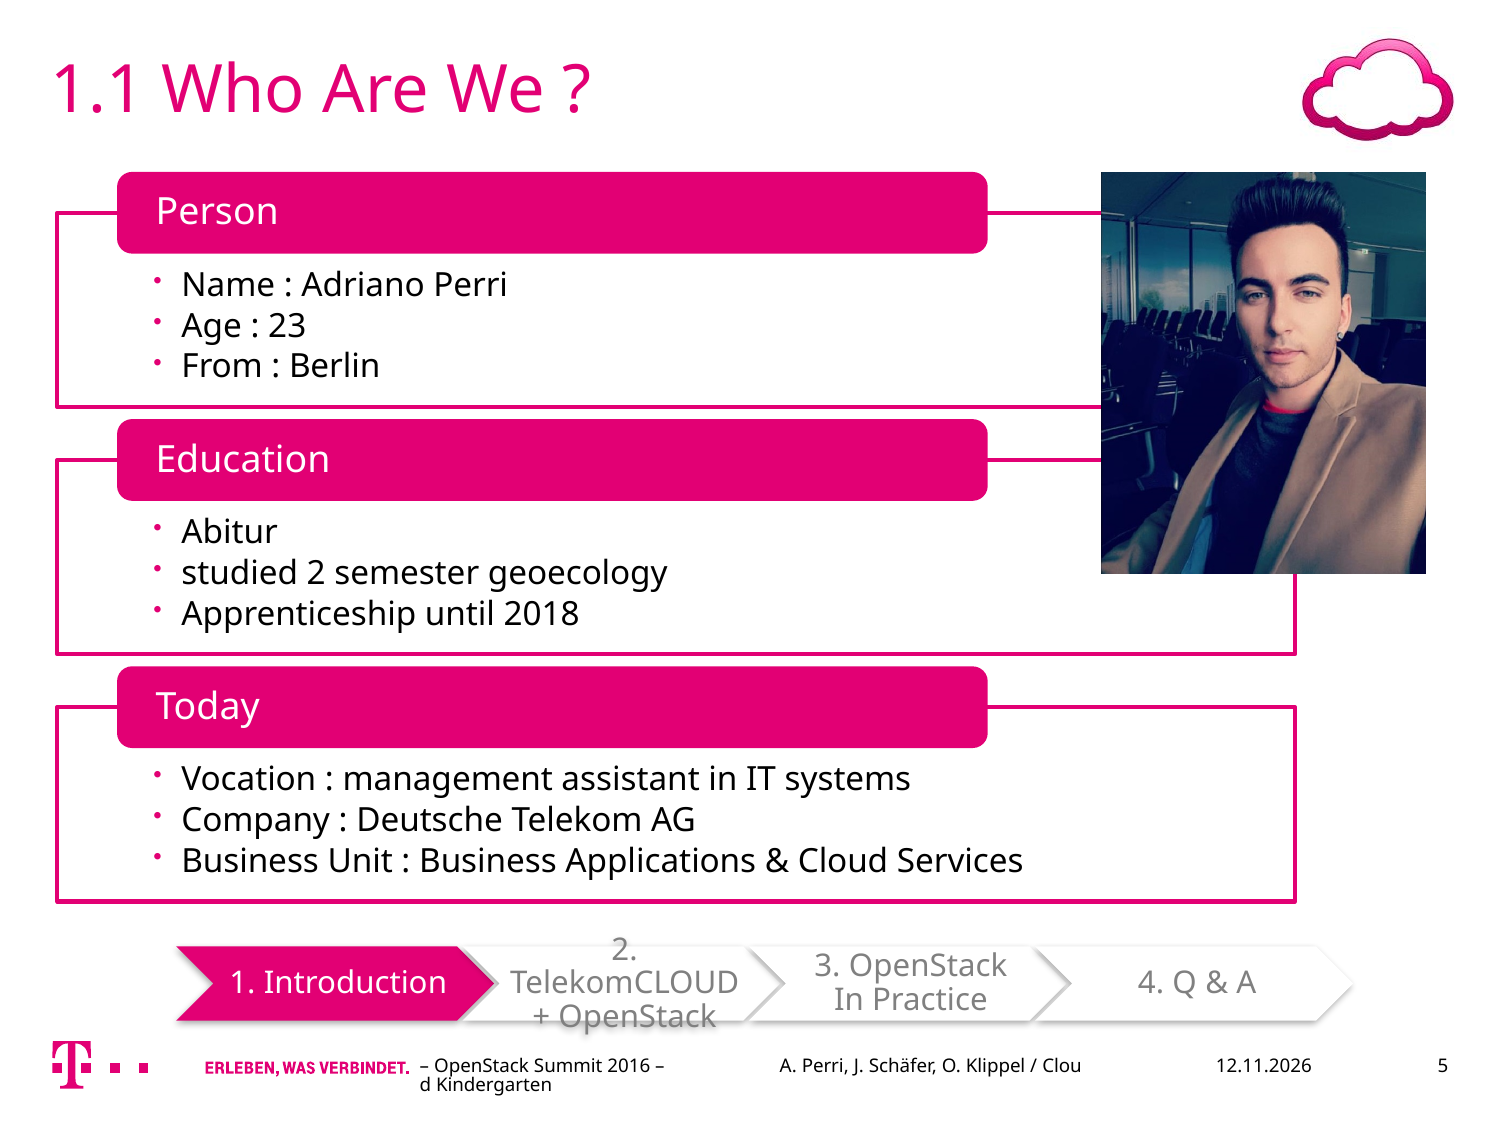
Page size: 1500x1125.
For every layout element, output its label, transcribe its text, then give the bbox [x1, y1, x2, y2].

footer – OpenStack Summit 2016 – A. Perri, J. Schäfer, O. Klippel / Cloud Kindergarten [419, 1054, 1093, 1078]
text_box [57, 171, 1296, 904]
picture [1100, 172, 1427, 574]
picture [1283, 27, 1466, 160]
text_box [175, 946, 1354, 1021]
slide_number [1115, 1054, 1400, 1078]
title 1.1 Who Are We ? [49, 54, 1278, 128]
slide_number 5 [1400, 1054, 1449, 1078]
